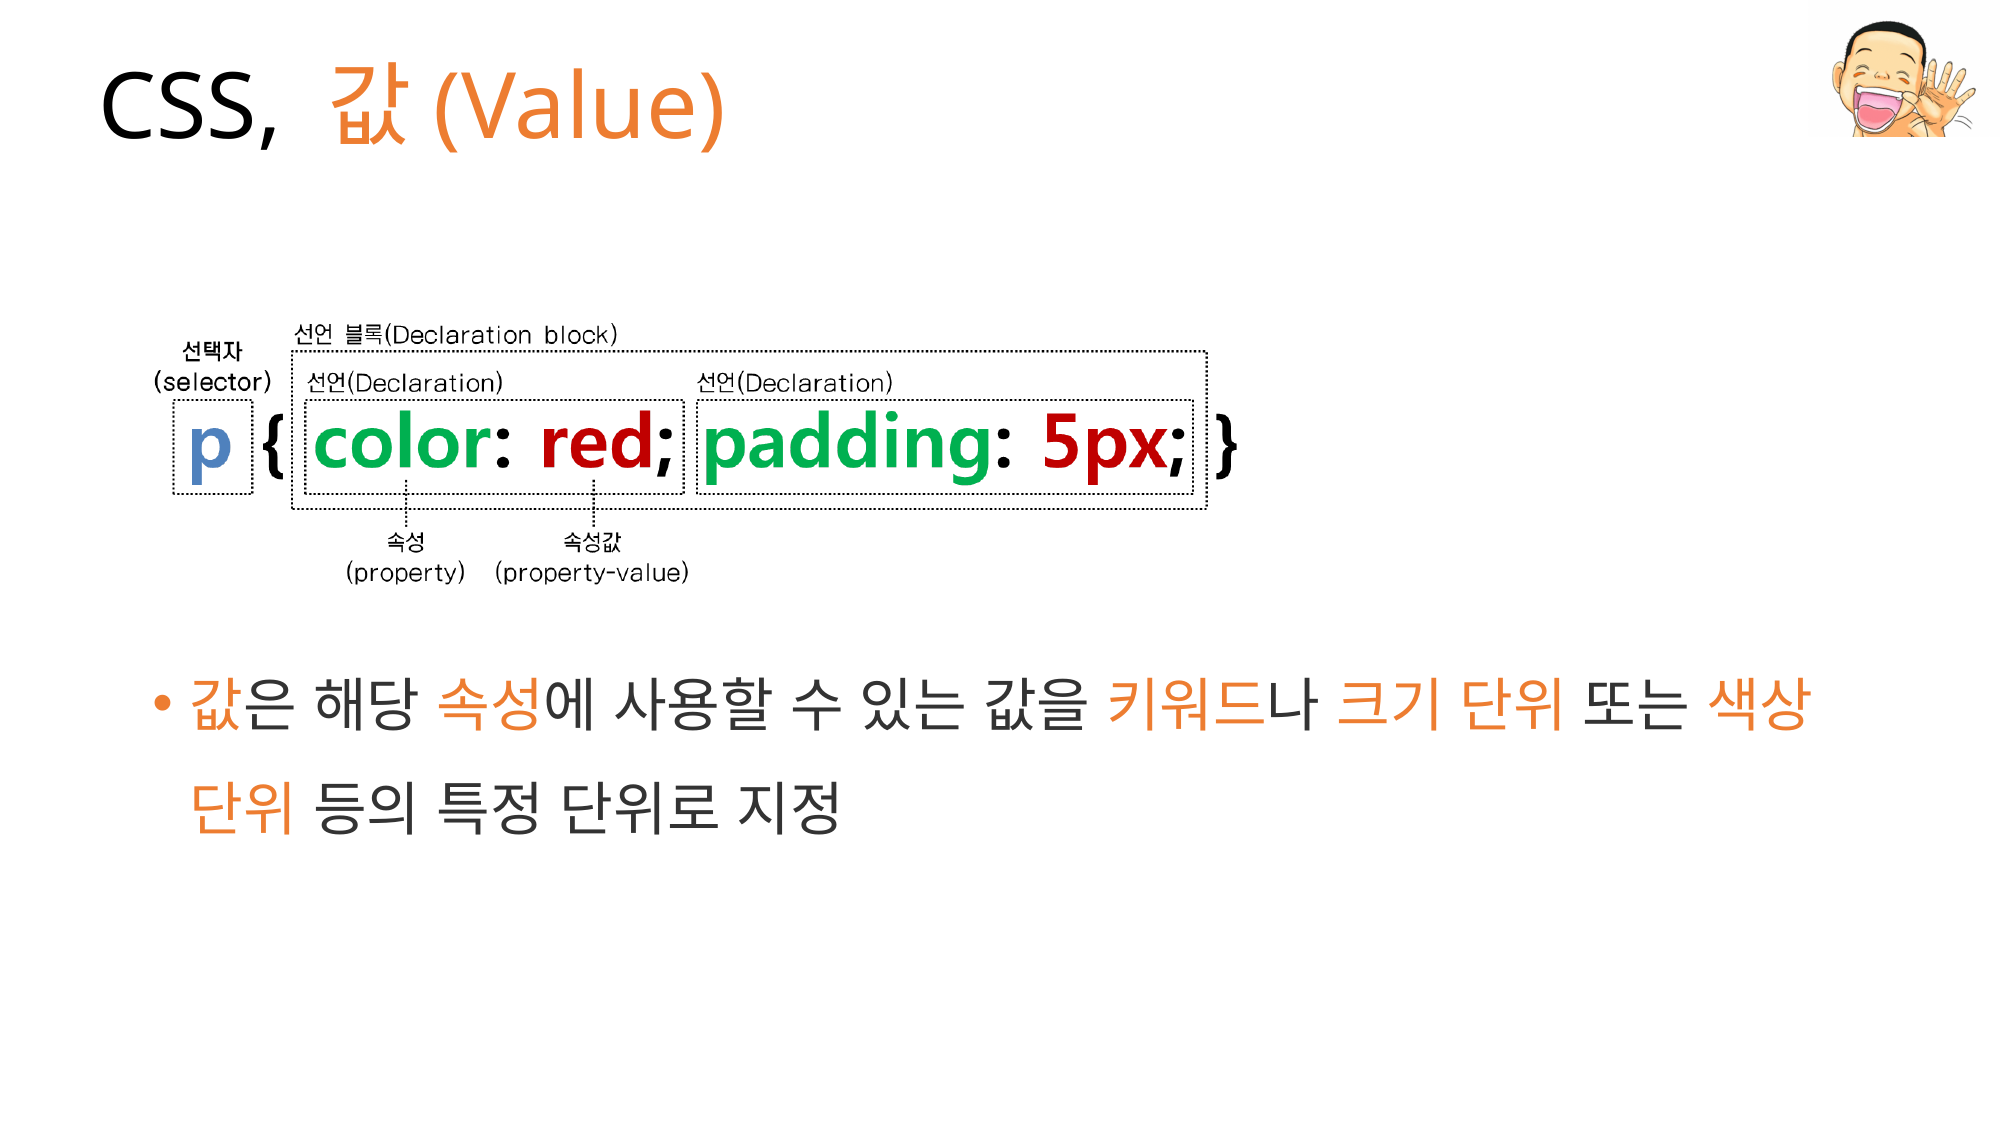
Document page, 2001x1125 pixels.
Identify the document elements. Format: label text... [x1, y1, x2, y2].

title CSS, 값(Value) [83, 0, 1931, 218]
picture [1931, 0, 2000, 137]
list 값은 해당 속성에 사용할 수 있는 값을 키워드나 크기 단위 또는 색상 단위 등의 특정 단위로 지정 [137, 625, 1863, 1097]
picture [137, 297, 1252, 606]
